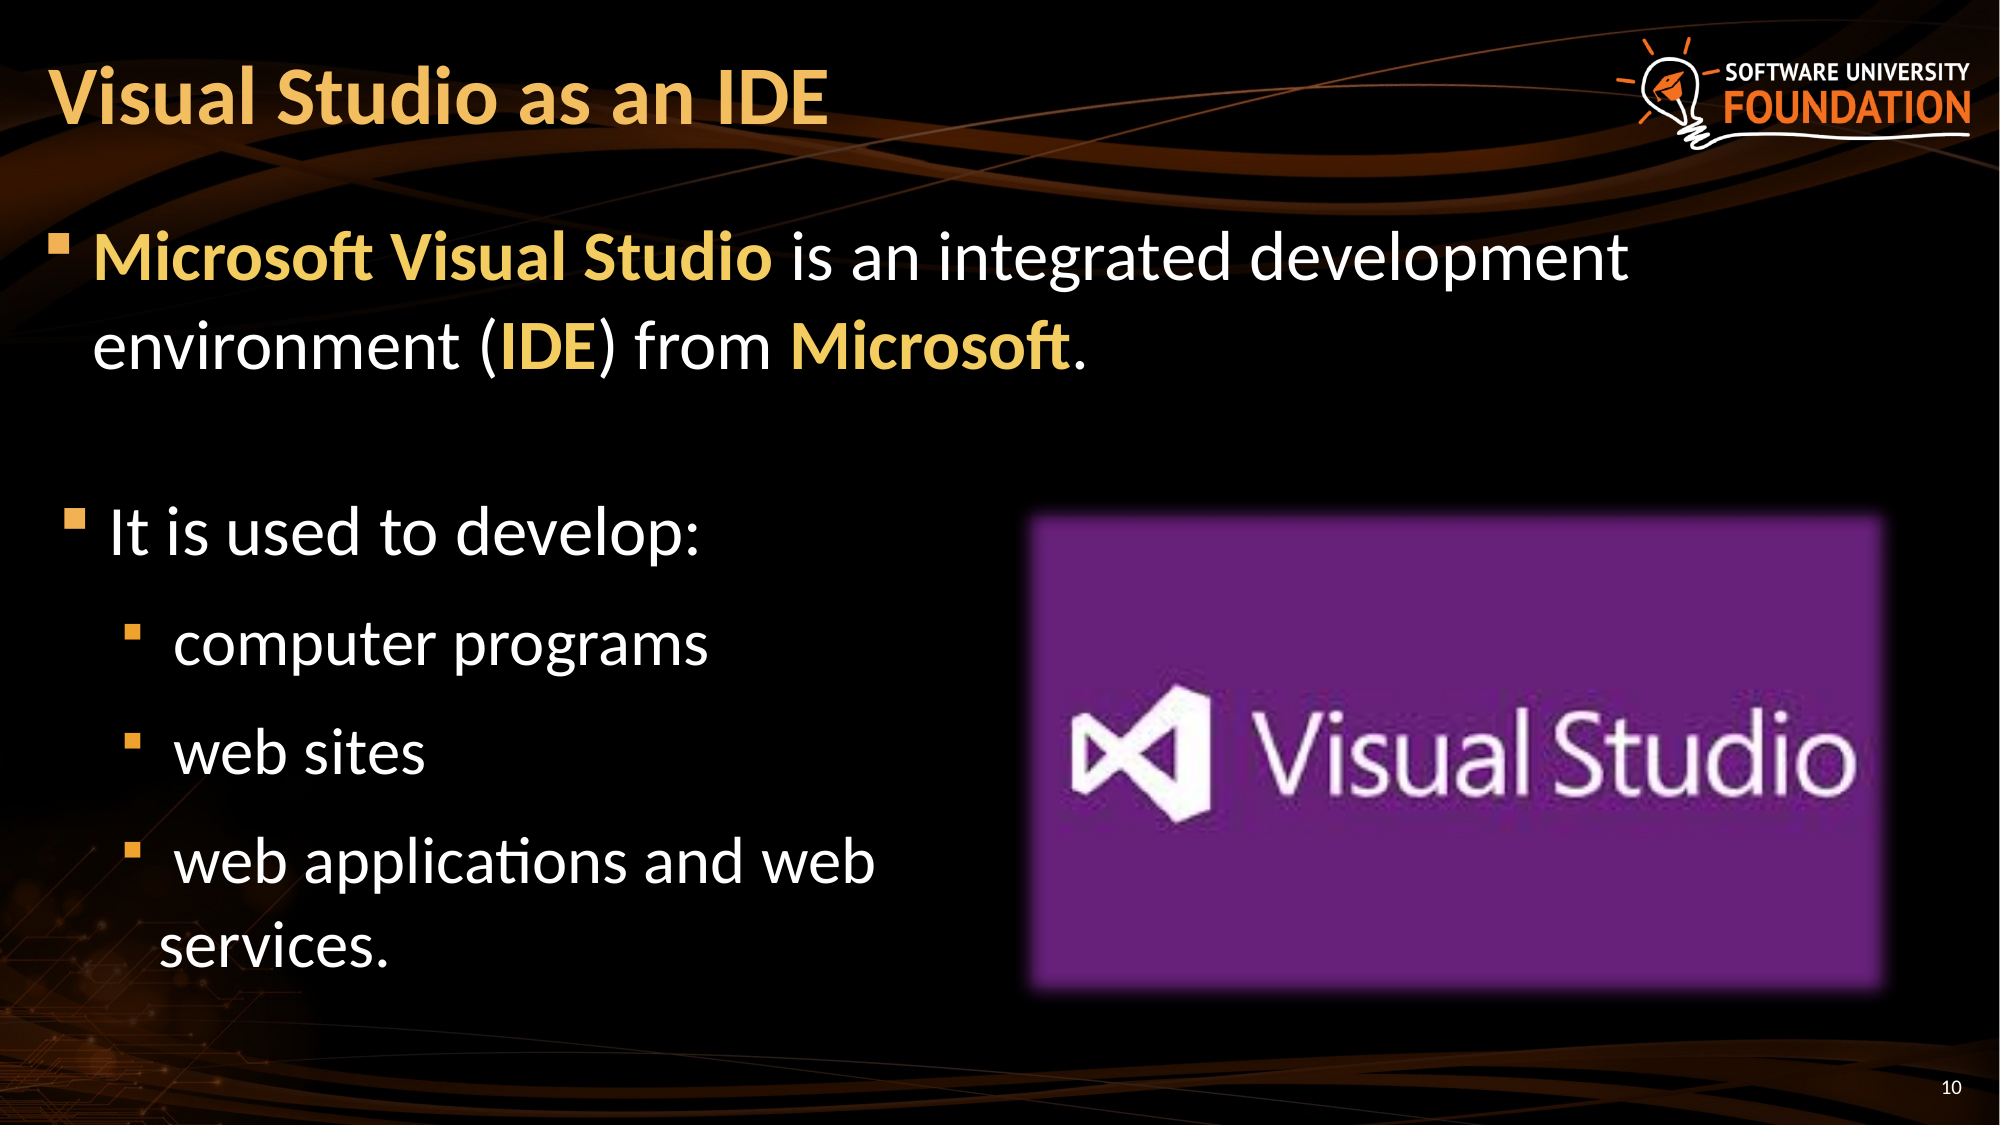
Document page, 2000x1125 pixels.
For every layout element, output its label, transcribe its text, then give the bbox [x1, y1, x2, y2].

title Visual Studio as an IDE [30, 6, 1602, 189]
text_box It is used to develop: computer programs web sites web applications and web services. [40, 474, 1104, 1039]
picture [0, 0, 2000, 1125]
list Microsoft Visual Studio is an integrated development environment (IDE) from Microsoft. [24, 200, 1888, 413]
slide_number 10 [1897, 1070, 1968, 1103]
